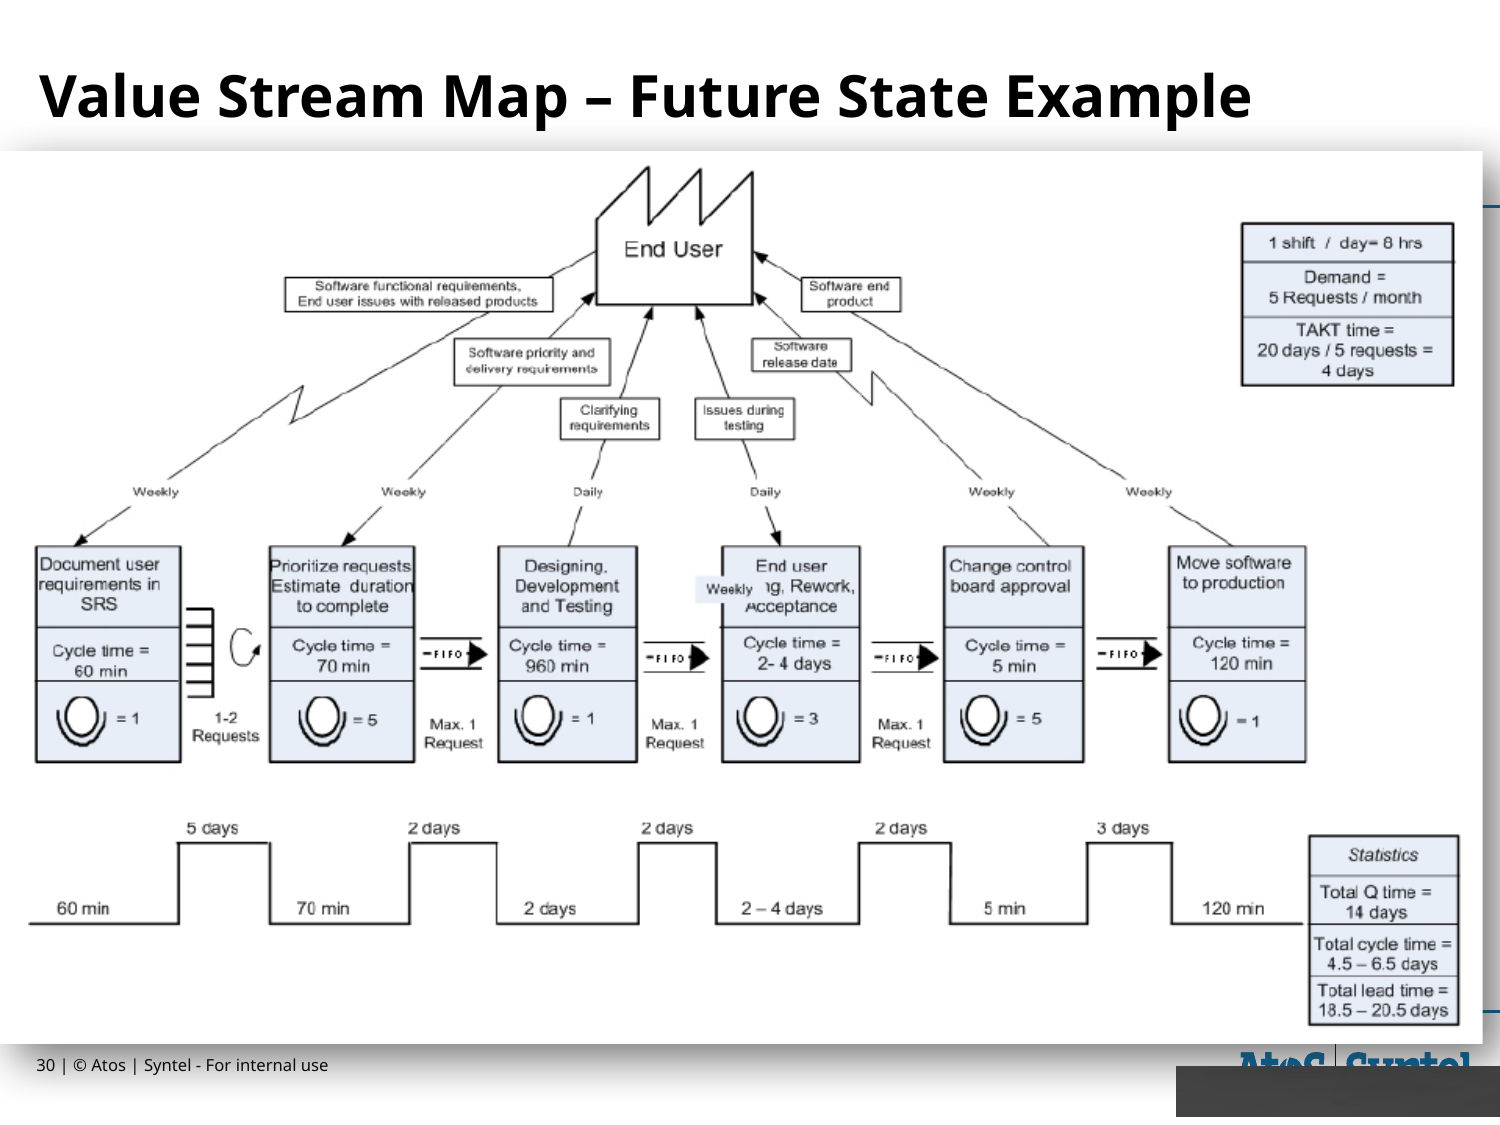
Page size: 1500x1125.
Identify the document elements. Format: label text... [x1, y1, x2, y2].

picture [0, 151, 1483, 1044]
text_box [324, 66, 1098, 132]
picture [1176, 1066, 1500, 1117]
text_box Value Stream Map – Future State Example [24, 43, 1450, 135]
